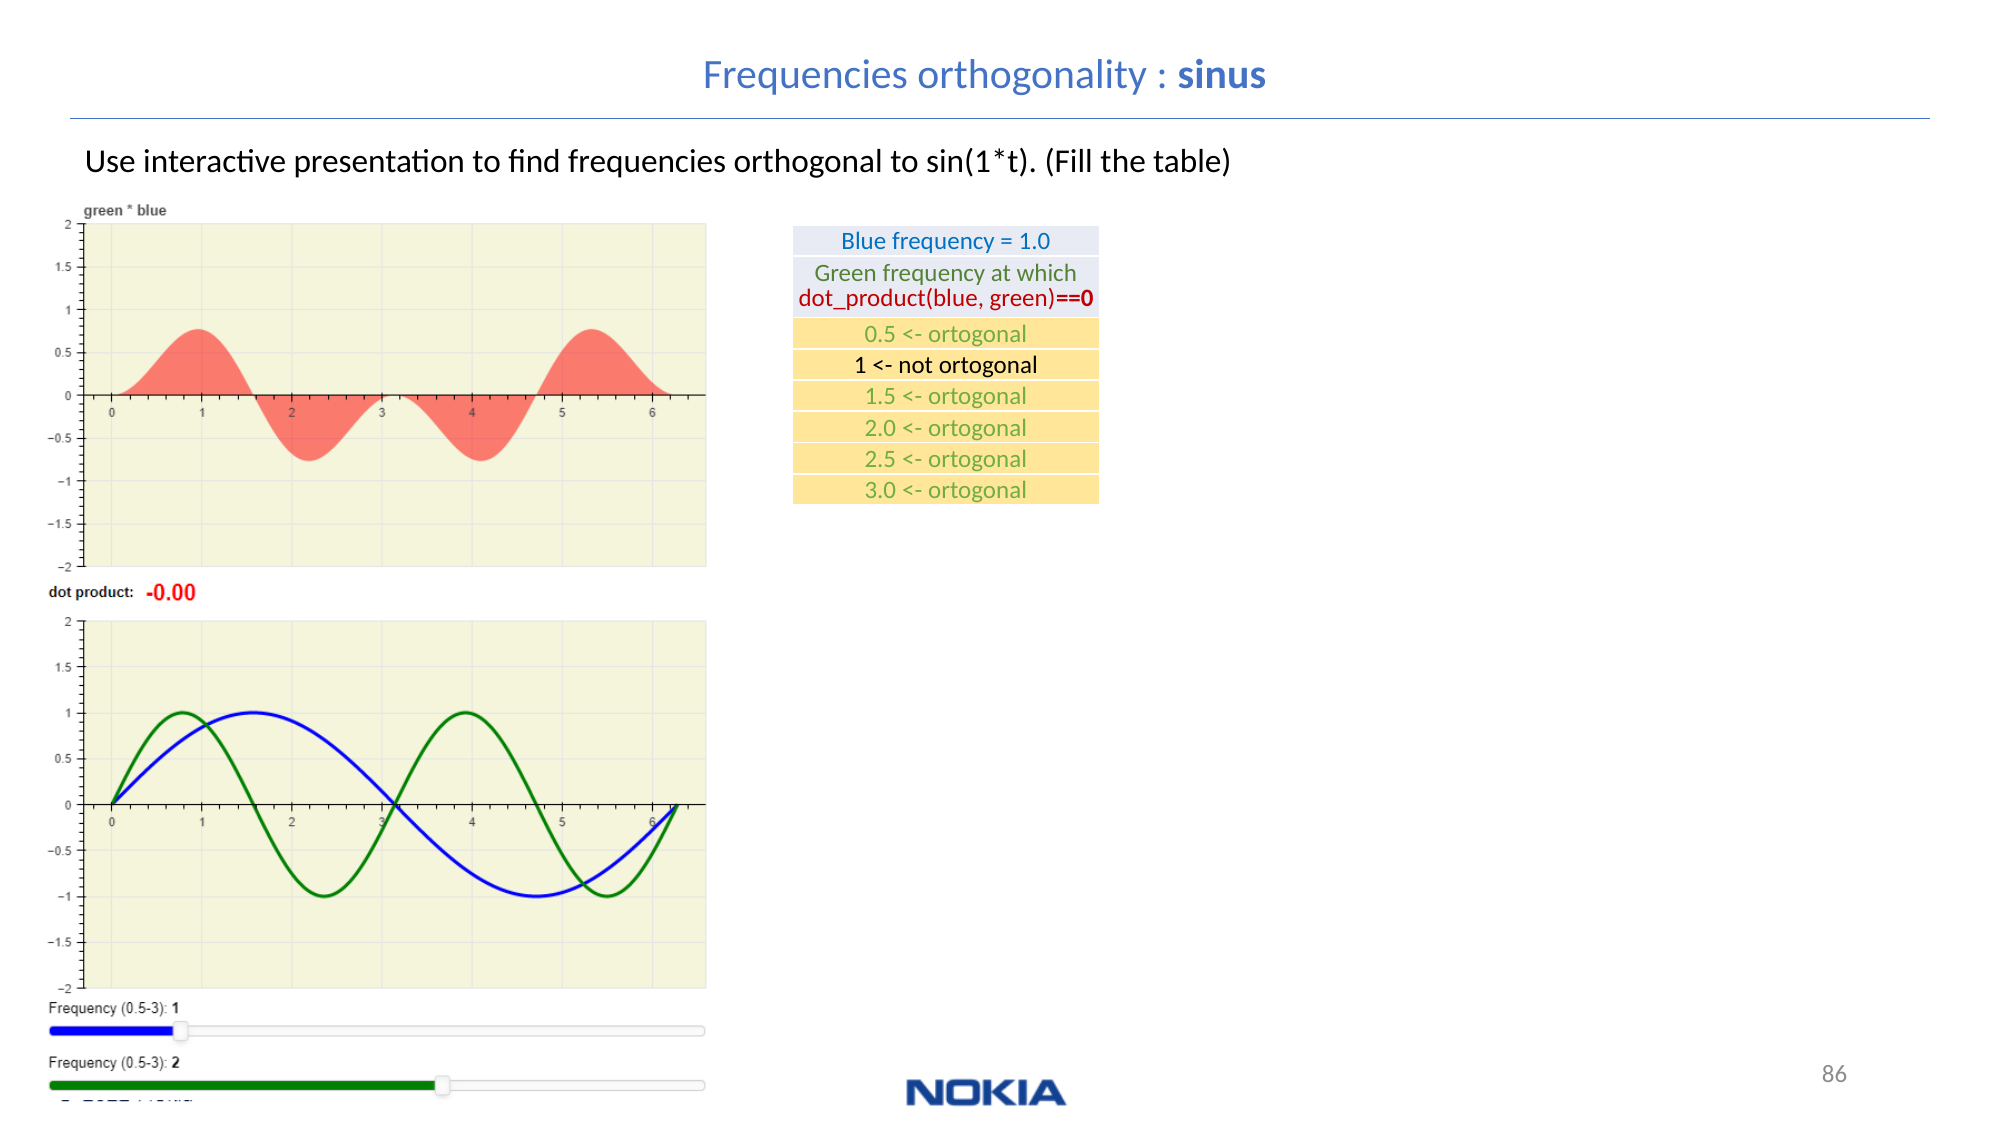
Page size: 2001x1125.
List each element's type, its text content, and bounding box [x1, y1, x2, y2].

table_cell 2.5 <- ortogonal [793, 443, 1099, 473]
table_cell 0.5 <- ortogonal [793, 318, 1099, 348]
table_cell 3.0 <- ortogonal [793, 475, 1099, 504]
table_cell 1.5 <- ortogonal [793, 381, 1099, 410]
table_header Blue frequency = 1.0 [793, 226, 1099, 255]
table_cell 1 <- not ortogonal [793, 350, 1099, 379]
table_cell 2.0 <- ortogonal [793, 412, 1099, 442]
text_box Frequencies orthogonality : sinus [55, 35, 1915, 104]
slide_number 86 [1412, 1042, 1863, 1103]
table_cell Green frequency at which dot_product(blue, green)==0 [793, 257, 1099, 317]
picture [36, 201, 1167, 1111]
text_box Use interactive presentation to find frequencies orthogonal to sin(1*t). (Fill the table) [70, 132, 1913, 187]
